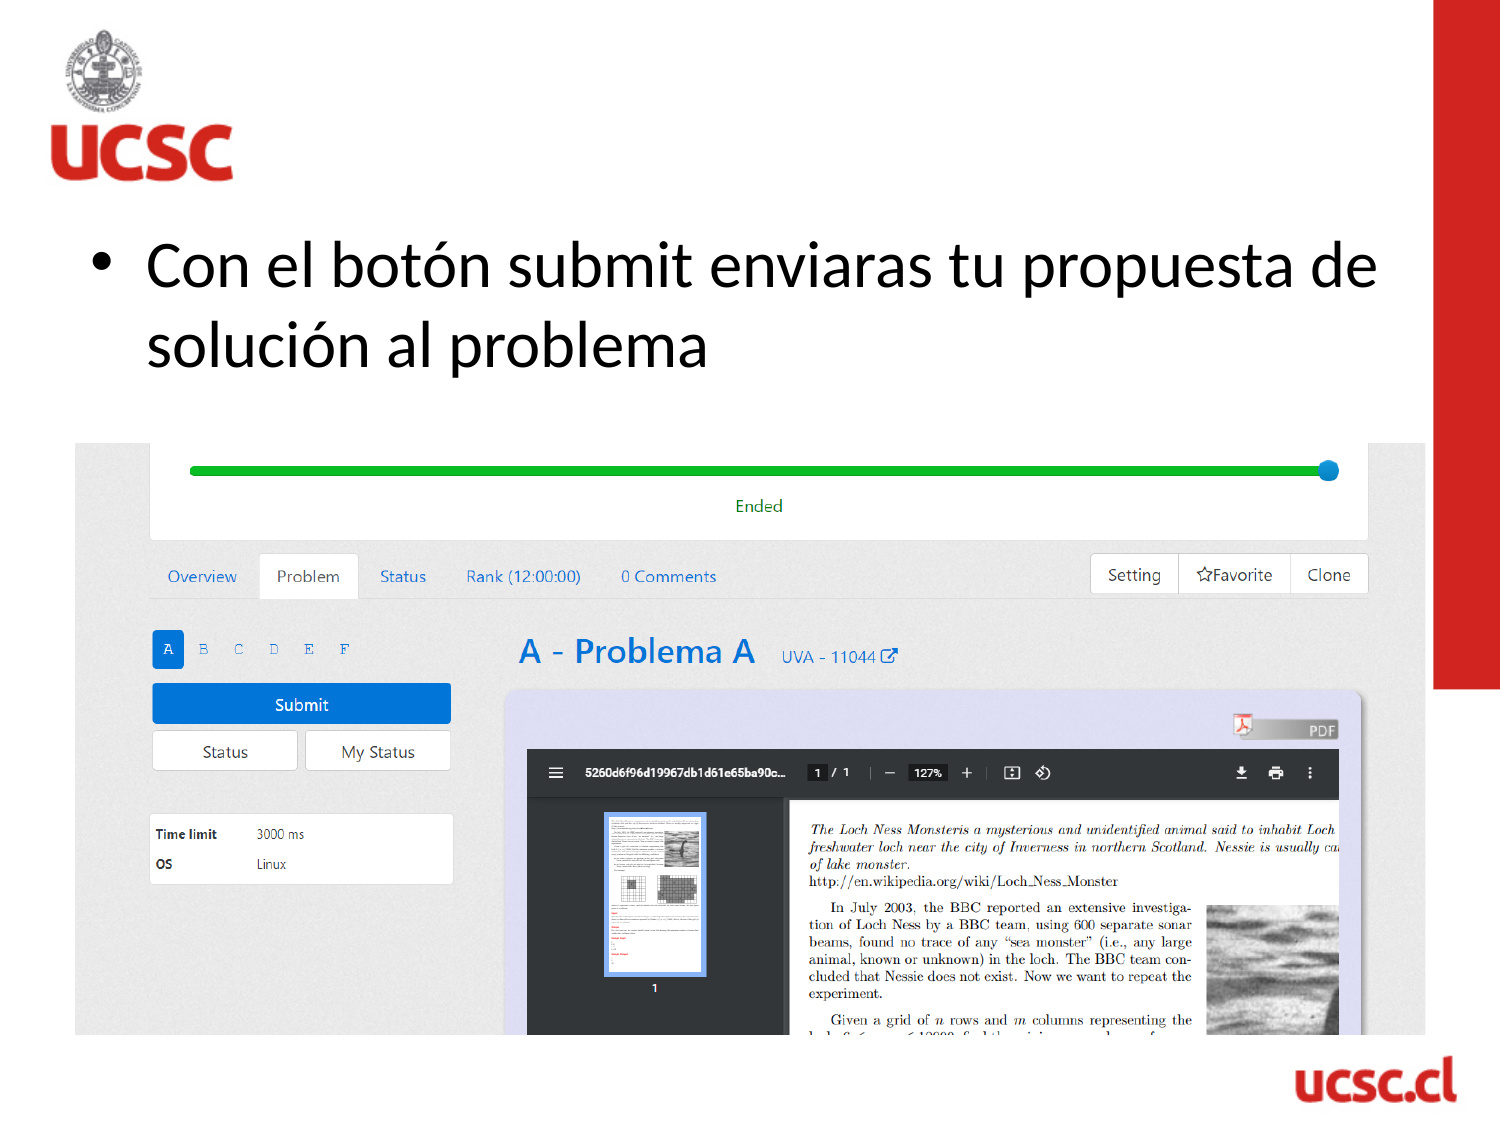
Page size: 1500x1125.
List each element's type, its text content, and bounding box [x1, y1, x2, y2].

list Con el botón submit enviaras tu propuesta de solución al problema [75, 213, 1425, 442]
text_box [260, 628, 455, 750]
picture [0, 0, 1500, 1125]
